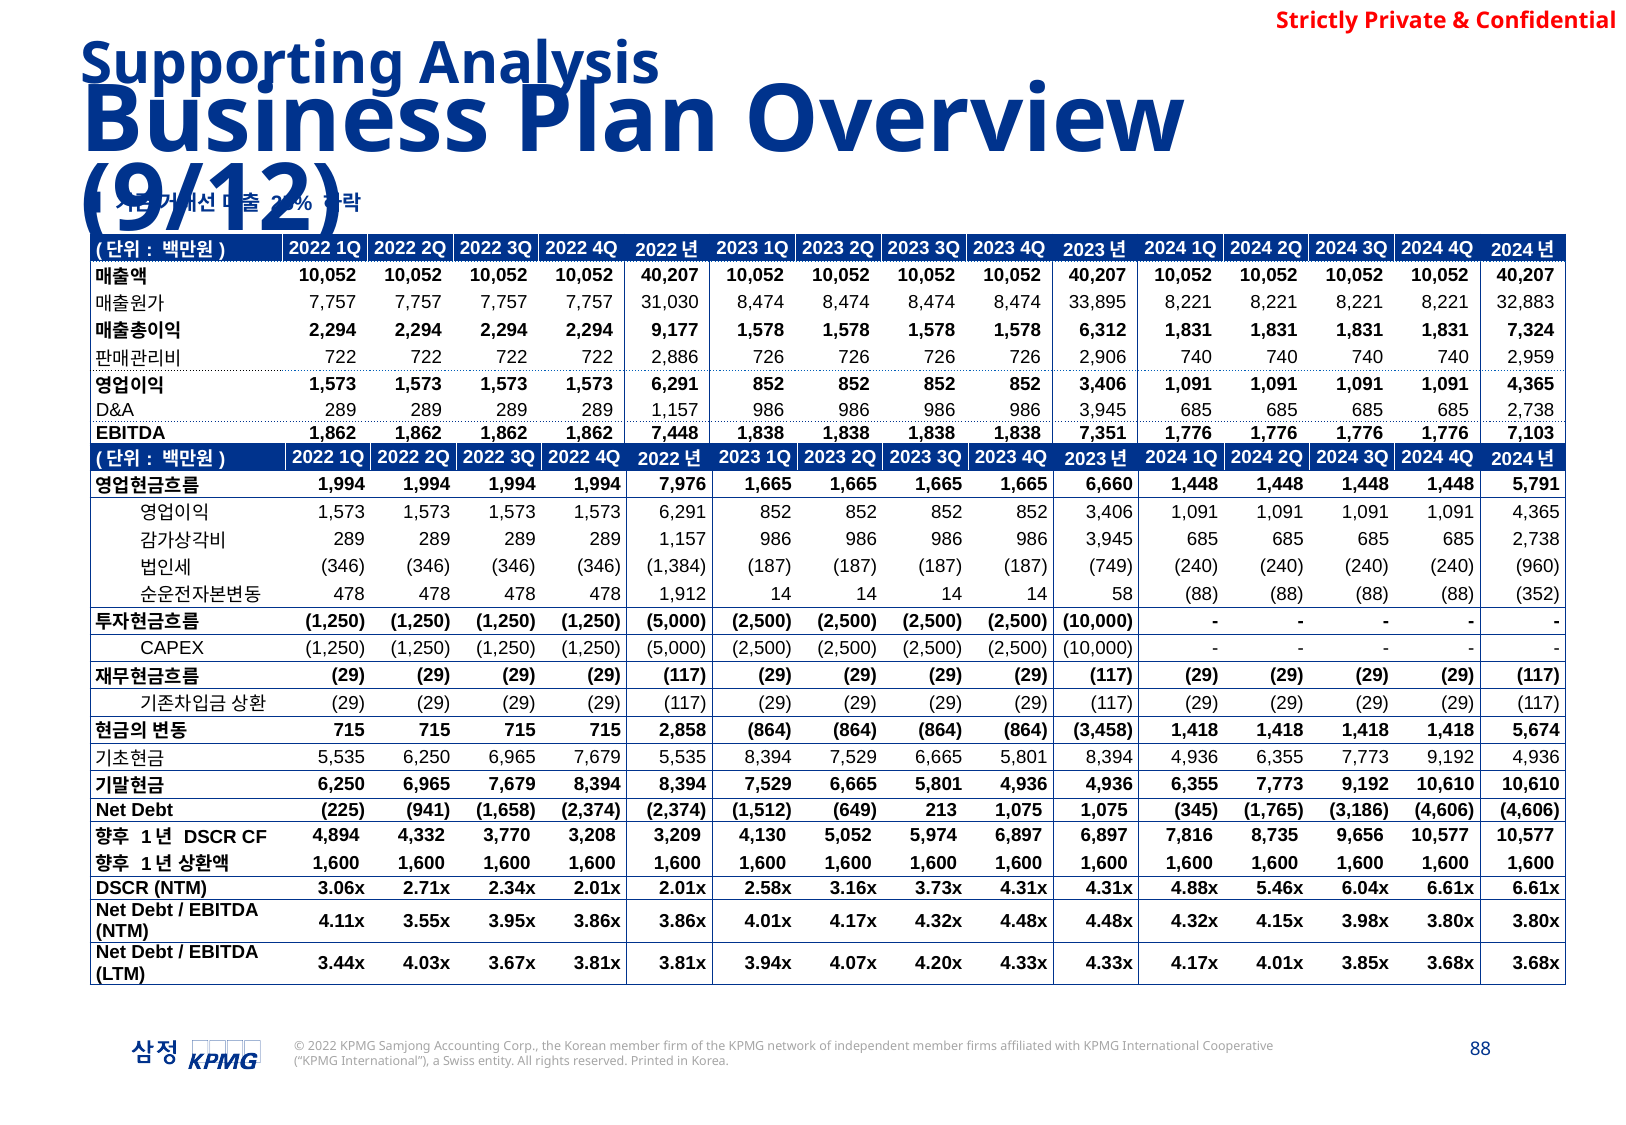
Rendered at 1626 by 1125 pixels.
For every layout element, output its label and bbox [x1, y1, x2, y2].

table_cell [91, 689, 626, 716]
table_header [798, 444, 882, 470]
table_header [710, 235, 795, 261]
table_cell [1139, 498, 1480, 607]
table_cell [91, 822, 626, 876]
table_cell [1054, 900, 1138, 942]
table_cell [1139, 877, 1480, 899]
table_header [713, 444, 797, 470]
table_cell [1139, 608, 1480, 634]
table_cell [1139, 689, 1480, 716]
table_cell [91, 261, 624, 443]
table_cell [1054, 877, 1138, 899]
table_cell [1054, 943, 1138, 984]
table_header [1054, 444, 1138, 470]
table_cell [1054, 635, 1138, 661]
table_header [1225, 444, 1309, 470]
table_cell [91, 471, 626, 497]
table_header [91, 235, 282, 261]
table_cell [1054, 608, 1138, 634]
table_cell [91, 608, 626, 634]
table_cell [1139, 799, 1480, 821]
table_cell [1481, 771, 1565, 798]
table_cell [713, 877, 1053, 899]
table_header [1395, 444, 1480, 470]
table_cell [1054, 744, 1138, 770]
table_cell [627, 662, 712, 688]
table_cell [713, 900, 1053, 942]
table_cell [1481, 689, 1565, 716]
table_cell [1139, 900, 1480, 942]
table_cell [91, 900, 626, 942]
table_cell [91, 744, 626, 770]
table_header [457, 444, 541, 470]
table_cell [1054, 799, 1138, 821]
table_cell [91, 717, 626, 743]
table_cell [627, 635, 712, 661]
table_cell [1481, 717, 1565, 743]
table_cell [1053, 261, 1137, 443]
table_header [1224, 235, 1308, 261]
table_cell [713, 771, 1053, 798]
table_cell [713, 498, 1053, 607]
table_cell [1481, 744, 1565, 770]
table_cell [627, 799, 712, 821]
table_cell [713, 608, 1053, 634]
table_cell [627, 689, 712, 716]
table_cell [627, 822, 712, 876]
table_cell [91, 635, 626, 661]
table_header [371, 444, 456, 470]
table_header [1309, 235, 1394, 261]
table_header [1139, 444, 1224, 470]
picture [129, 1038, 263, 1071]
table_header [796, 235, 881, 261]
table_header [1481, 235, 1565, 261]
table_cell [627, 943, 712, 984]
table_header [1138, 235, 1223, 261]
table_cell [91, 498, 626, 607]
table_cell [1481, 261, 1565, 443]
table_cell [713, 635, 1053, 661]
table_cell [91, 771, 626, 798]
table_header [627, 444, 712, 470]
table_cell [627, 498, 712, 607]
table_header [1310, 444, 1394, 470]
table_cell [713, 717, 1053, 743]
table_cell [1481, 635, 1565, 661]
table_header [368, 235, 453, 261]
table_header [1481, 444, 1565, 470]
table_cell [1139, 771, 1480, 798]
table_cell [625, 261, 709, 443]
table_cell [1139, 822, 1480, 876]
table_cell [1139, 744, 1480, 770]
table_cell [1481, 900, 1565, 942]
table_cell [1481, 943, 1565, 984]
table_cell [91, 799, 626, 821]
table_cell [713, 689, 1053, 716]
table_header [539, 235, 624, 261]
table_cell [1481, 608, 1565, 634]
table_header [454, 235, 538, 261]
table_cell [1054, 662, 1138, 688]
table_header [883, 444, 968, 470]
table_header [625, 235, 709, 261]
table_cell [627, 744, 712, 770]
table_cell [91, 877, 626, 899]
table_cell [1054, 471, 1138, 497]
table_cell [1481, 471, 1565, 497]
table_cell [713, 943, 1053, 984]
table_cell [1139, 471, 1480, 497]
table_header [882, 235, 966, 261]
table_cell [91, 943, 626, 984]
table_cell [1054, 717, 1138, 743]
table_cell [1481, 498, 1565, 607]
table_cell [1481, 662, 1565, 688]
table_header [1395, 235, 1480, 261]
table_cell [1481, 877, 1565, 899]
table_cell [1481, 799, 1565, 821]
table_header [967, 235, 1052, 261]
table_cell [1139, 635, 1480, 661]
table_cell [627, 471, 712, 497]
table_header [286, 444, 370, 470]
table_header [1053, 235, 1137, 261]
table_header [91, 444, 285, 470]
table_cell [627, 608, 712, 634]
table_cell [1054, 498, 1138, 607]
table_cell [1481, 822, 1565, 876]
table_cell [627, 877, 712, 899]
table_cell [627, 717, 712, 743]
table_cell [1139, 662, 1480, 688]
table_cell [1054, 822, 1138, 876]
table_cell [1054, 771, 1138, 798]
table_cell [1054, 689, 1138, 716]
table_cell [713, 662, 1053, 688]
table_cell [627, 900, 712, 942]
table_cell [713, 744, 1053, 770]
table_cell [1139, 717, 1480, 743]
table_header [969, 444, 1053, 470]
table_cell [91, 662, 626, 688]
table_cell [713, 799, 1053, 821]
table_header [542, 444, 626, 470]
table_cell [710, 261, 1052, 443]
table_cell [1138, 261, 1480, 443]
text_box [65, 37, 1475, 230]
table_cell [713, 822, 1053, 876]
table_cell [1139, 943, 1480, 984]
table_header [283, 235, 367, 261]
table_cell [627, 771, 712, 798]
table_cell [713, 471, 1053, 497]
